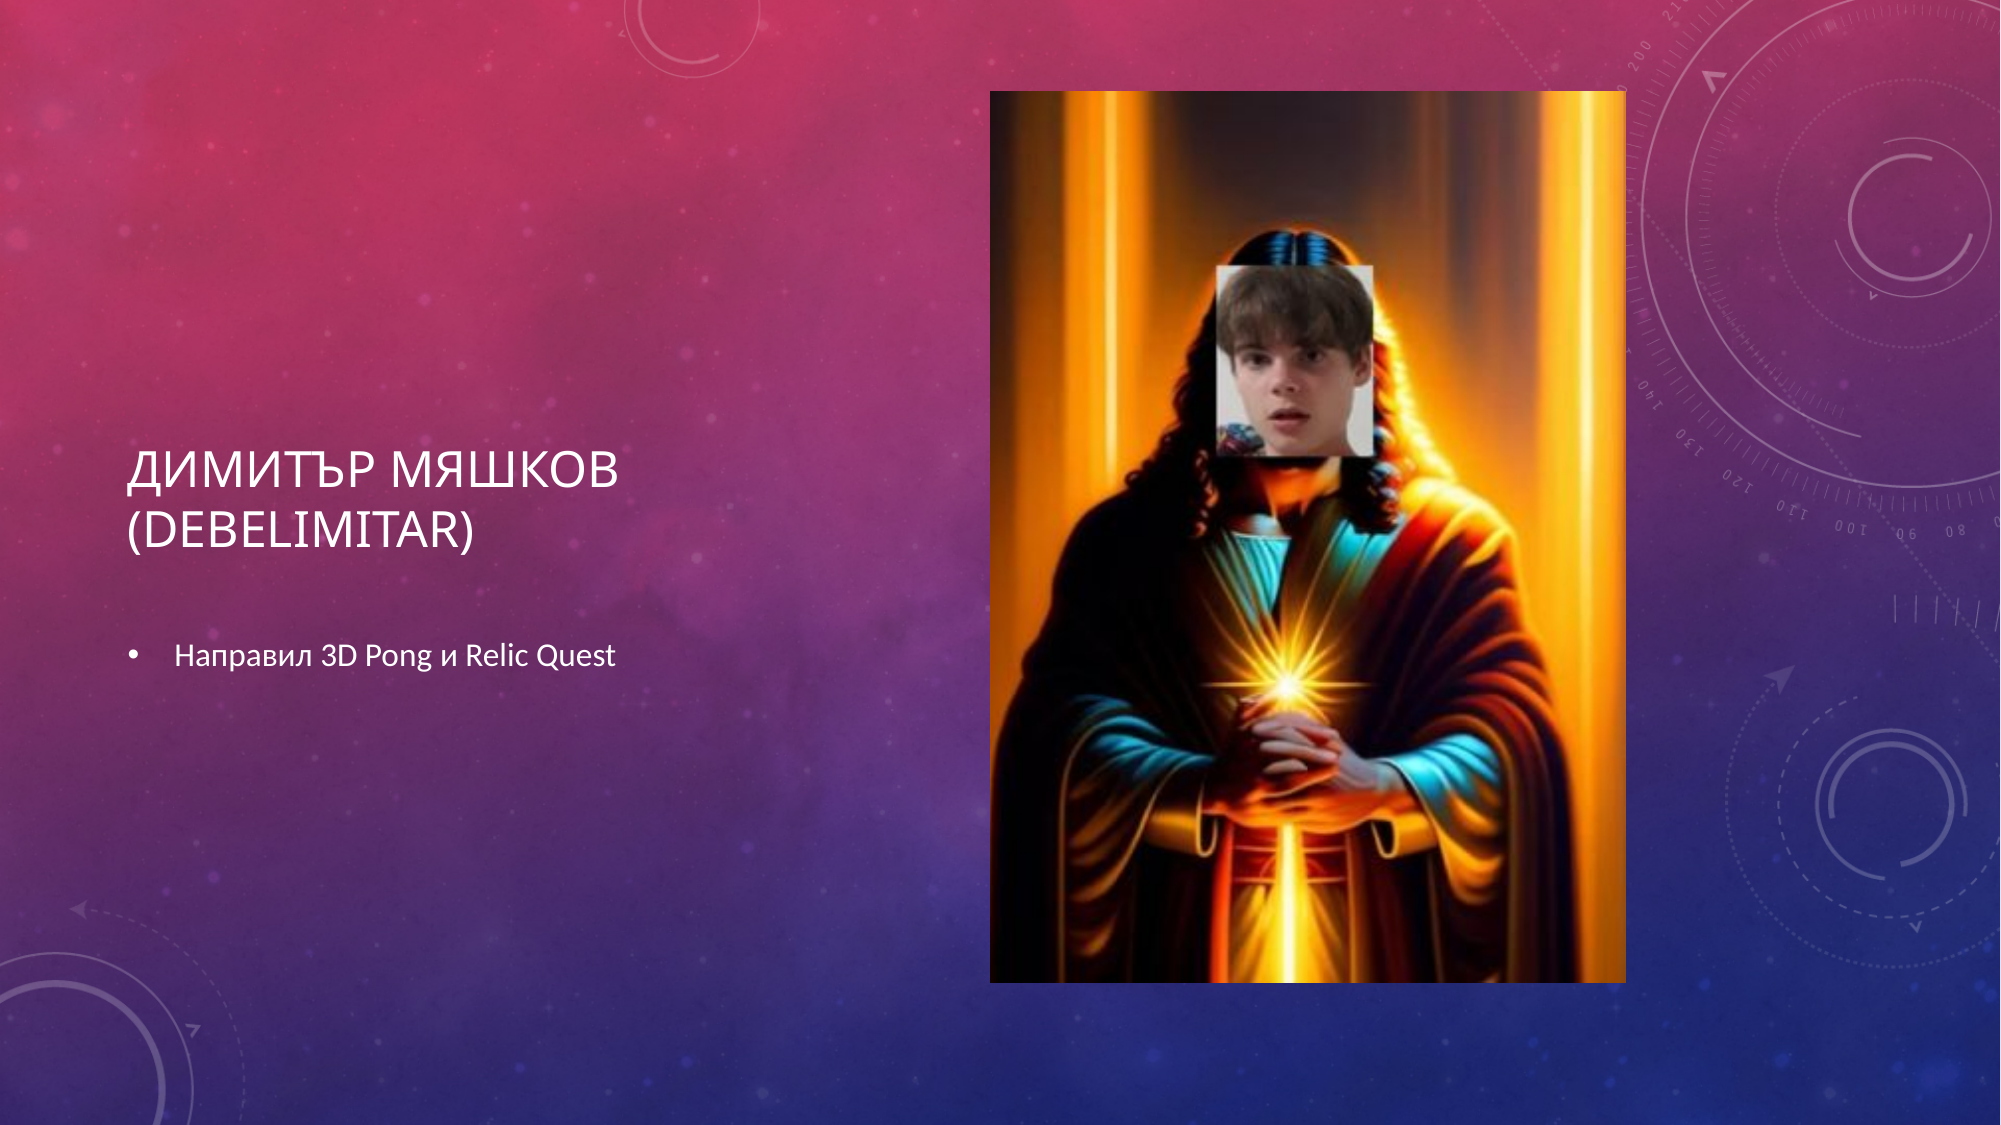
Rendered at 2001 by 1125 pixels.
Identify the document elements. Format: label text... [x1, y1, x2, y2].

picture [0, 0, 2001, 1125]
title Димитър мяшков (debelimitar) [112, 340, 717, 565]
list Направил 3D Pong и Relic Quest [112, 565, 717, 866]
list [990, 91, 1626, 983]
